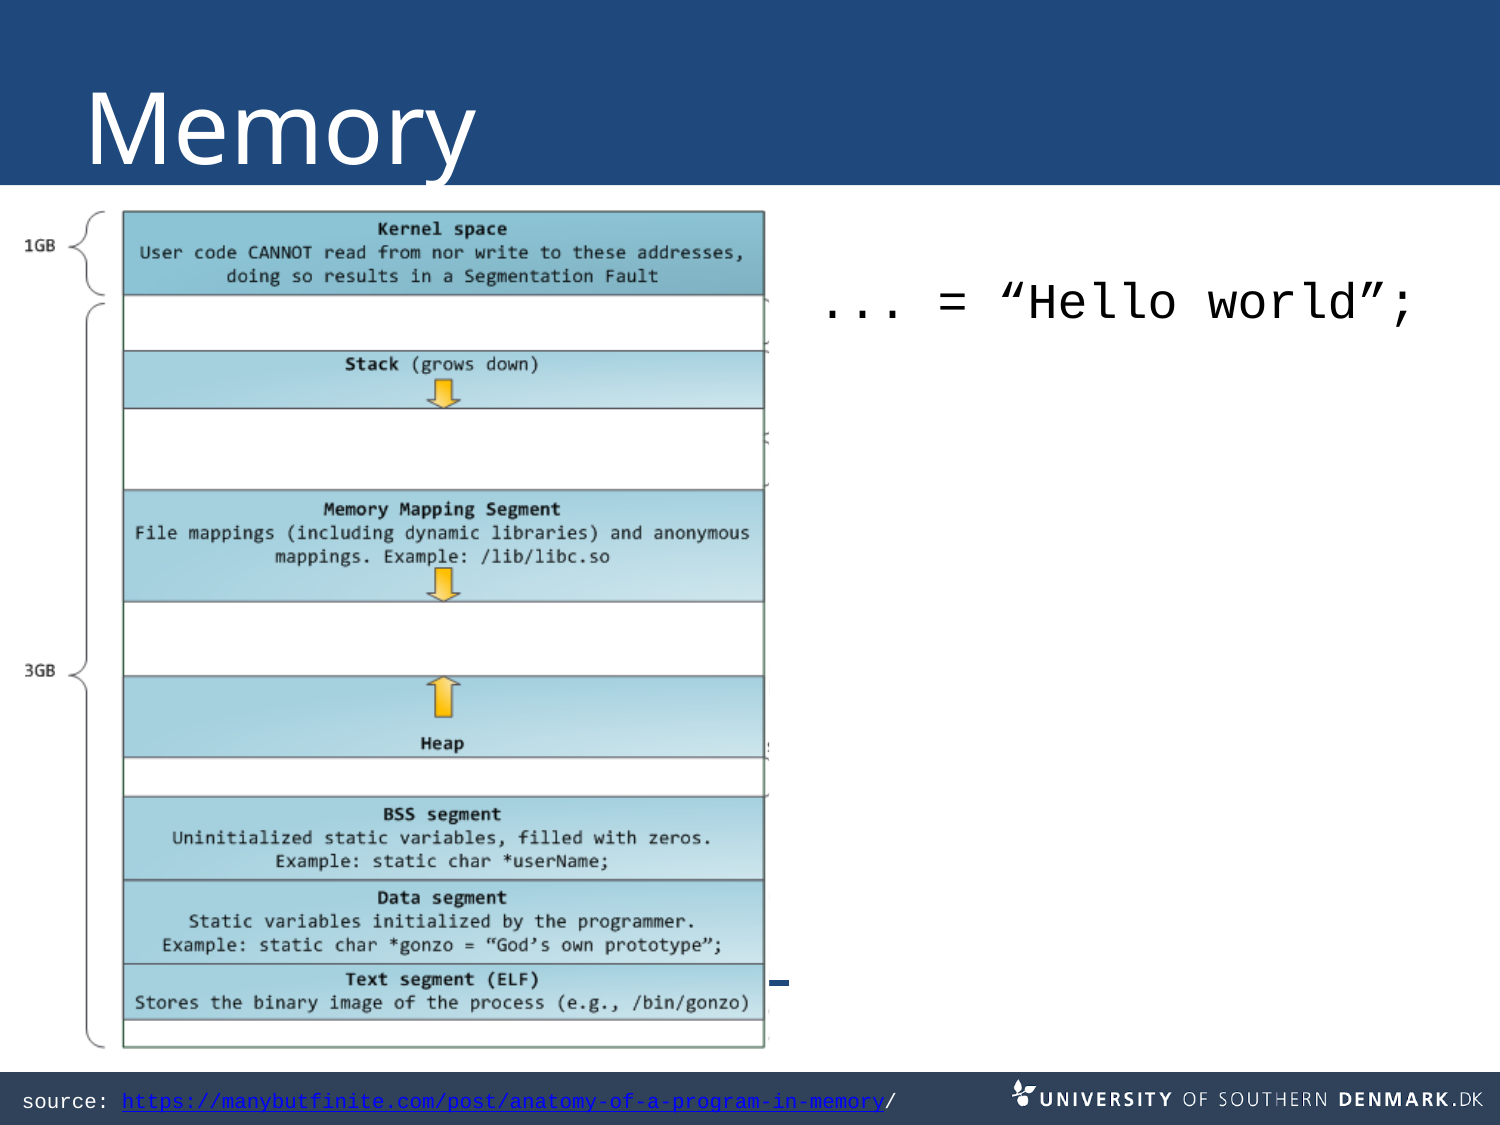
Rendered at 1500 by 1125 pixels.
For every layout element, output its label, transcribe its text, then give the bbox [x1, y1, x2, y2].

picture [0, 1072, 1500, 1125]
picture [24, 209, 770, 1052]
text_box ... = “Hello world”; [802, 253, 1458, 959]
text_box source: https://manybutfinite.com/post/anatomy-of-a-program-in-memory/ [6, 1076, 991, 1125]
title Memory [68, 63, 1465, 186]
